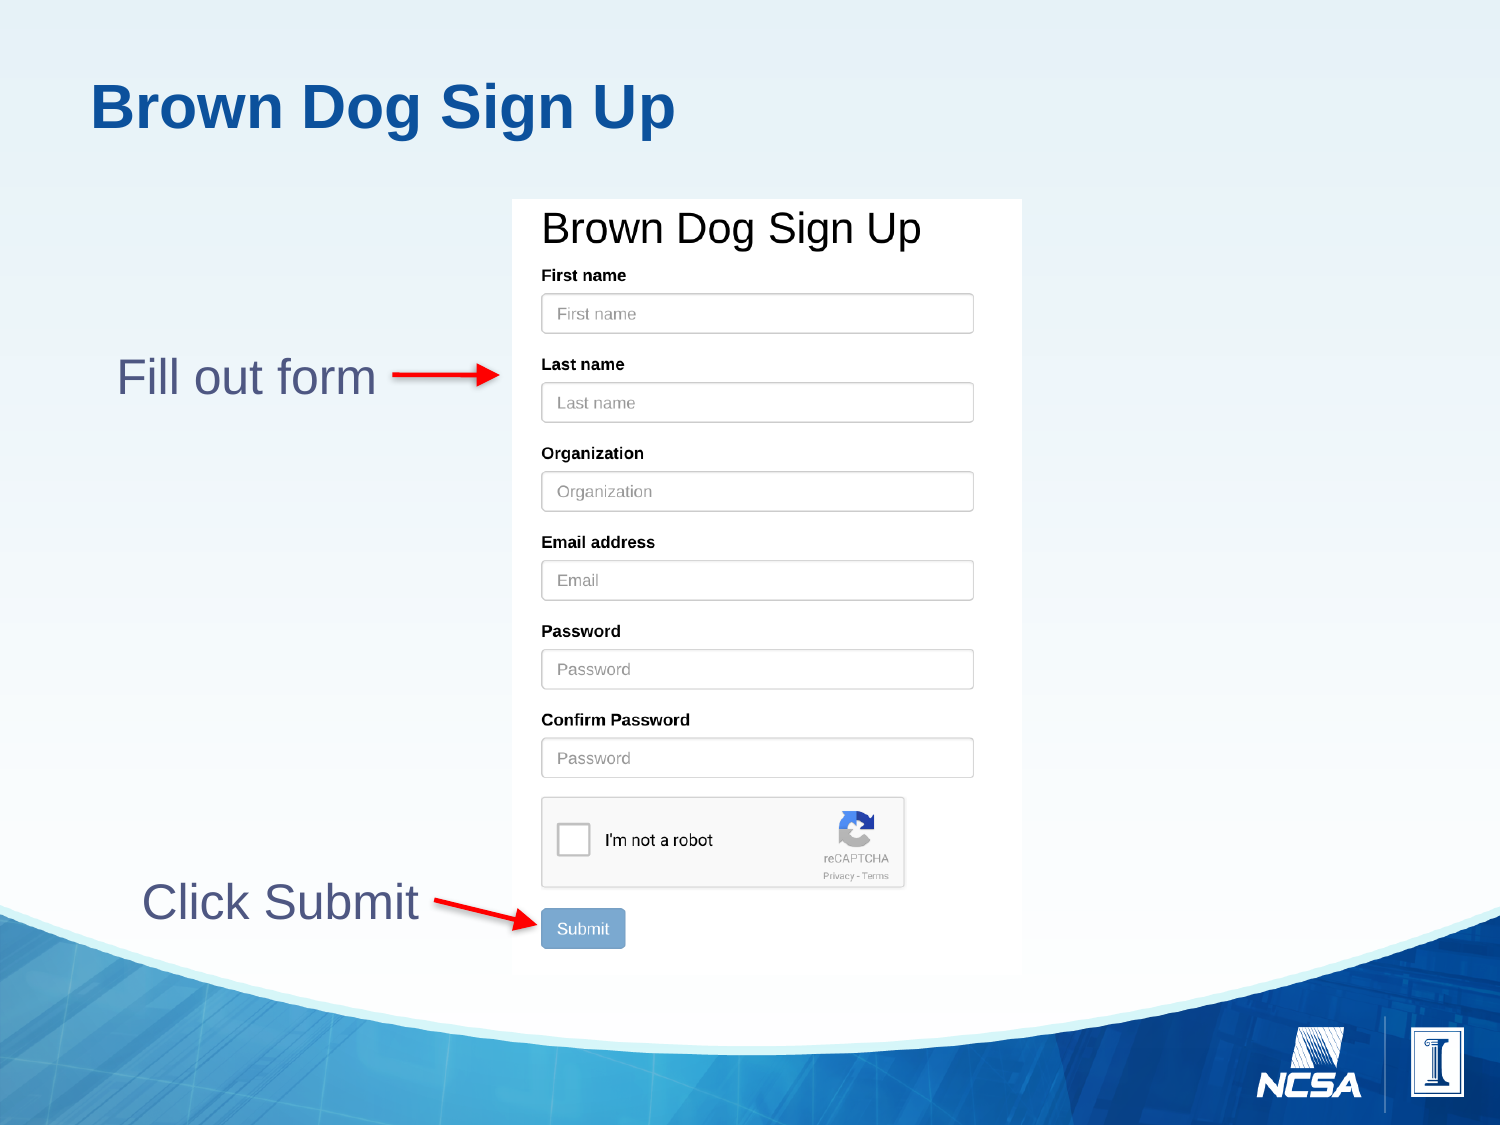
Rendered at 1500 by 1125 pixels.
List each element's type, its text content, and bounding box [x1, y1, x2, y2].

text_box Click Submit [126, 862, 435, 938]
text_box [435, 900, 538, 926]
title Brown Dog Sign Up [75, 45, 1425, 163]
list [512, 199, 1022, 976]
text_box Fill out form [101, 337, 393, 413]
picture [0, 0, 1500, 1125]
